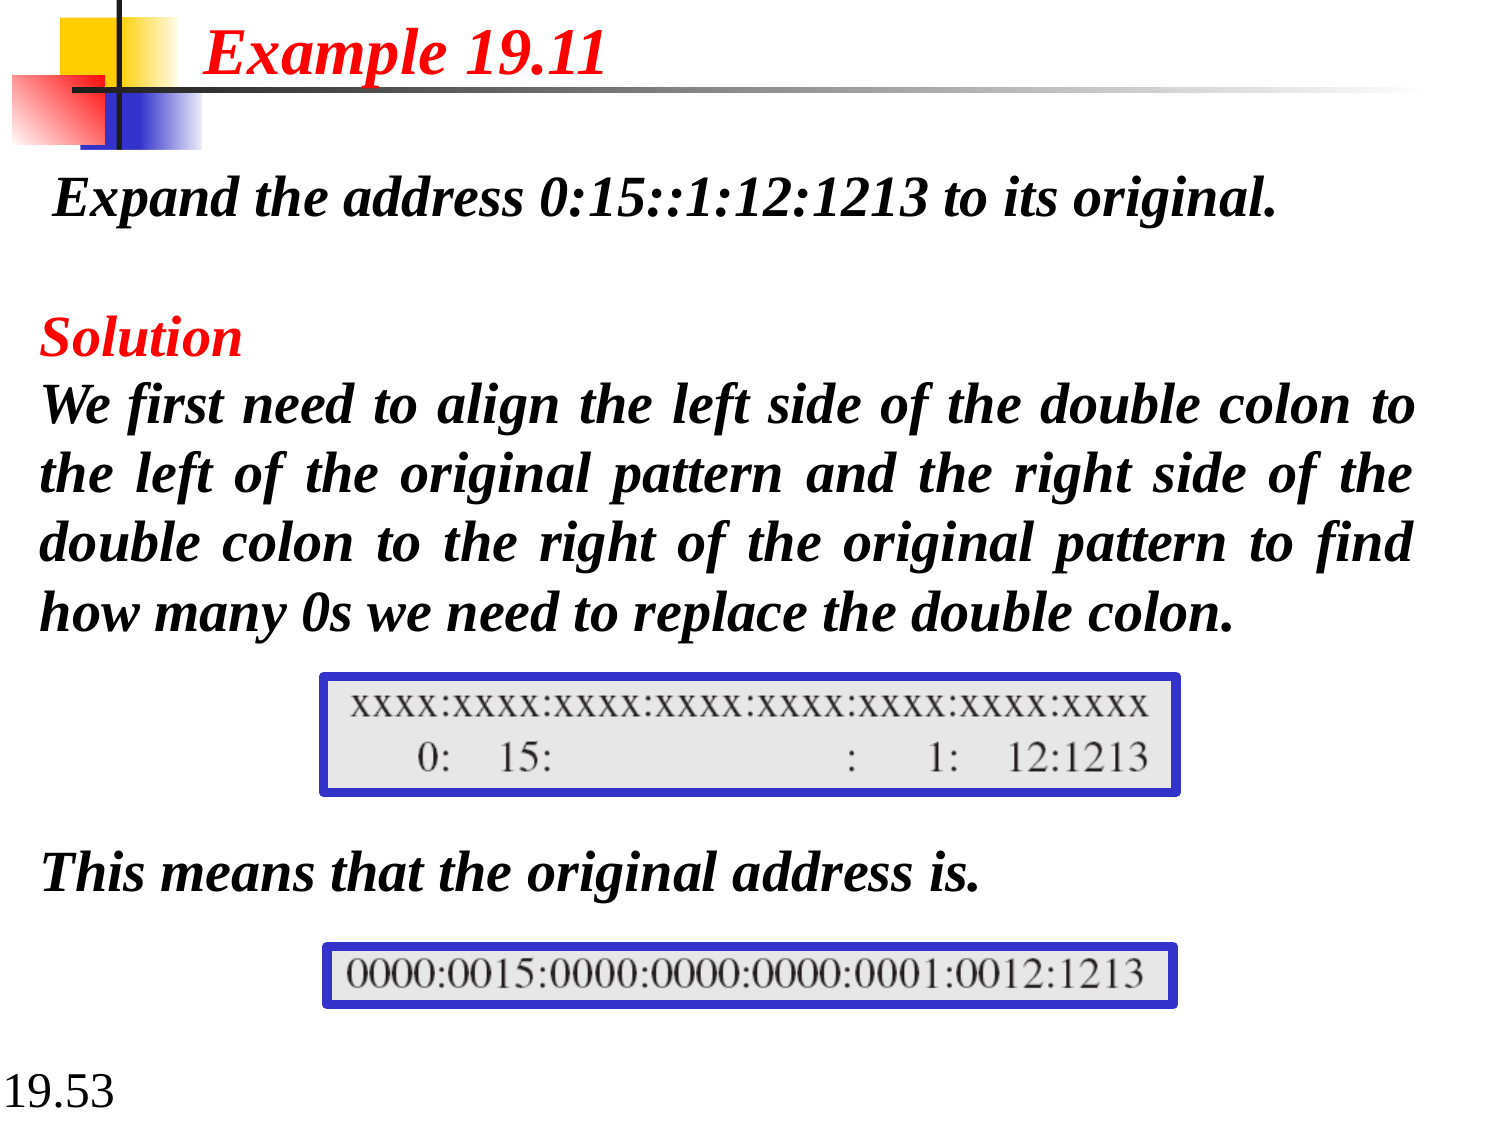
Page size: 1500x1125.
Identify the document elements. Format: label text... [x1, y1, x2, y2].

text_box [37, 149, 201, 155]
text_box [614, 149, 1463, 236]
title Example 19.11 [201, 5, 614, 155]
text_box This means that the original address is. [37, 830, 987, 903]
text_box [318, 671, 1181, 798]
text_box 19.53 [0, 1060, 121, 1125]
text_box Expand the address 0:15::1:12:1213 to its original. Solution We first need to align the left side of the double colon to the left of the original pattern and the right side of the double colon to the right of the original pattern to find how many 0s we need to replace the double colon. [37, 155, 1436, 646]
picture [614, 87, 1422, 93]
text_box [321, 941, 1179, 1010]
picture [12, 17, 201, 149]
